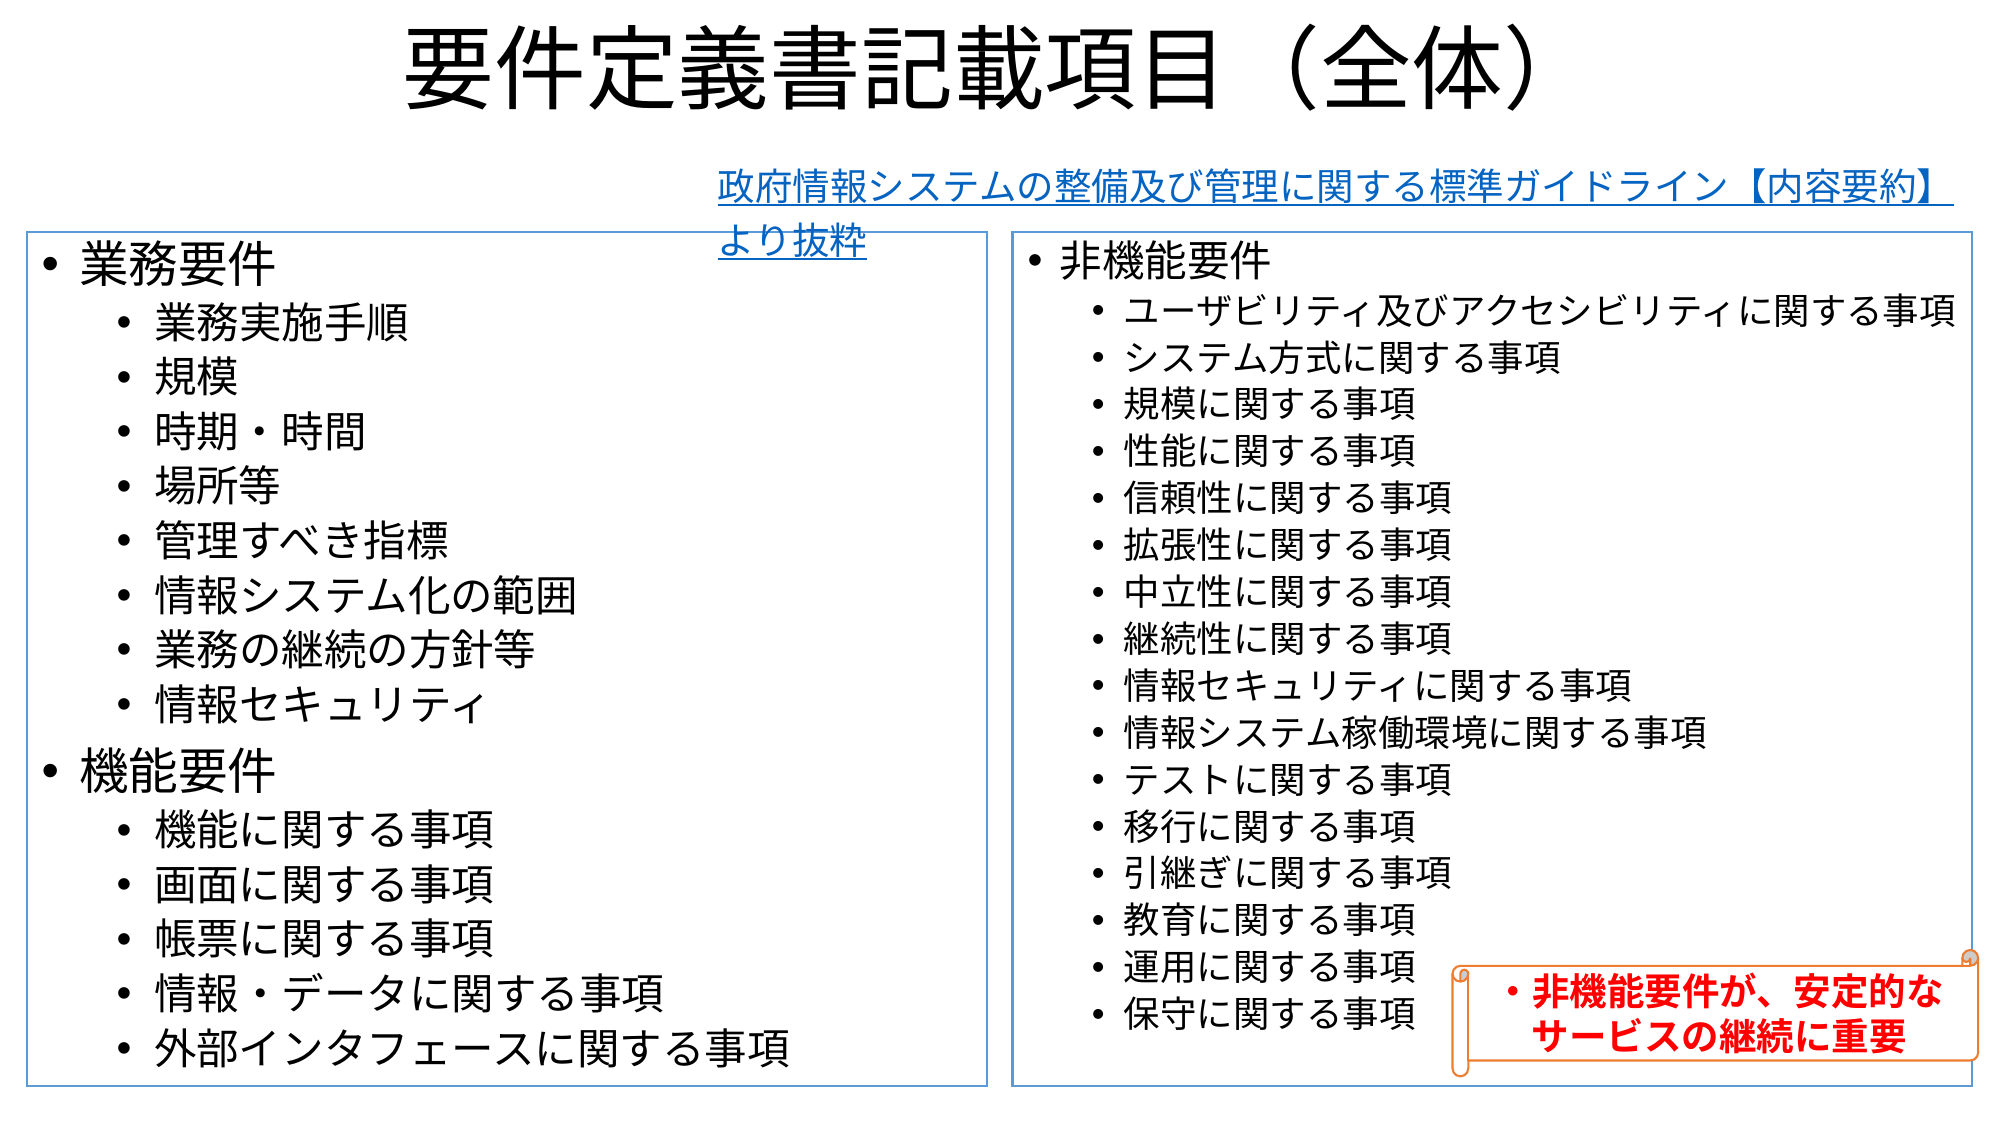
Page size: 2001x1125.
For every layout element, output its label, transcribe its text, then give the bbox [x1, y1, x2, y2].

text_box 政府情報システムの整備及び管理に関する標準ガイドライン【内容要約】より抜粋 [703, 155, 1978, 279]
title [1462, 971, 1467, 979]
text_box ・非機能要件が、安定的なサービスの継続に重要 [1451, 948, 1980, 1078]
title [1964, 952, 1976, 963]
title 要件定義書記載項目（全体） [26, 14, 1972, 130]
list 非機能要件 ユーザビリティ及びアクセシビリティに関する事項 システム方式に関する事項 規模に関する事項 性能に関する事項 信頼性に関する事項 拡張性に関する事項 中立性に関する事項 継続性に関する事項 情報セキュリティに関する事項 情報システム稼働環境に関する事項 テストに関する事項 移行に関する事項 引継ぎに関する事項 教育に関する事項 運用に関する事項 保守に関する事項 [1011, 279, 1973, 1087]
list 業務要件 業務実施手順 規模 時期・時間 場所等 管理すべき指標 情報システム化の範囲 業務の継続の方針等 情報セキュリティ 機能要件 機能に関する事項 画面に関する事項 帳票に関する事項 情報・データに関する事項 外部インタフェースに関する事項 [26, 231, 988, 1087]
